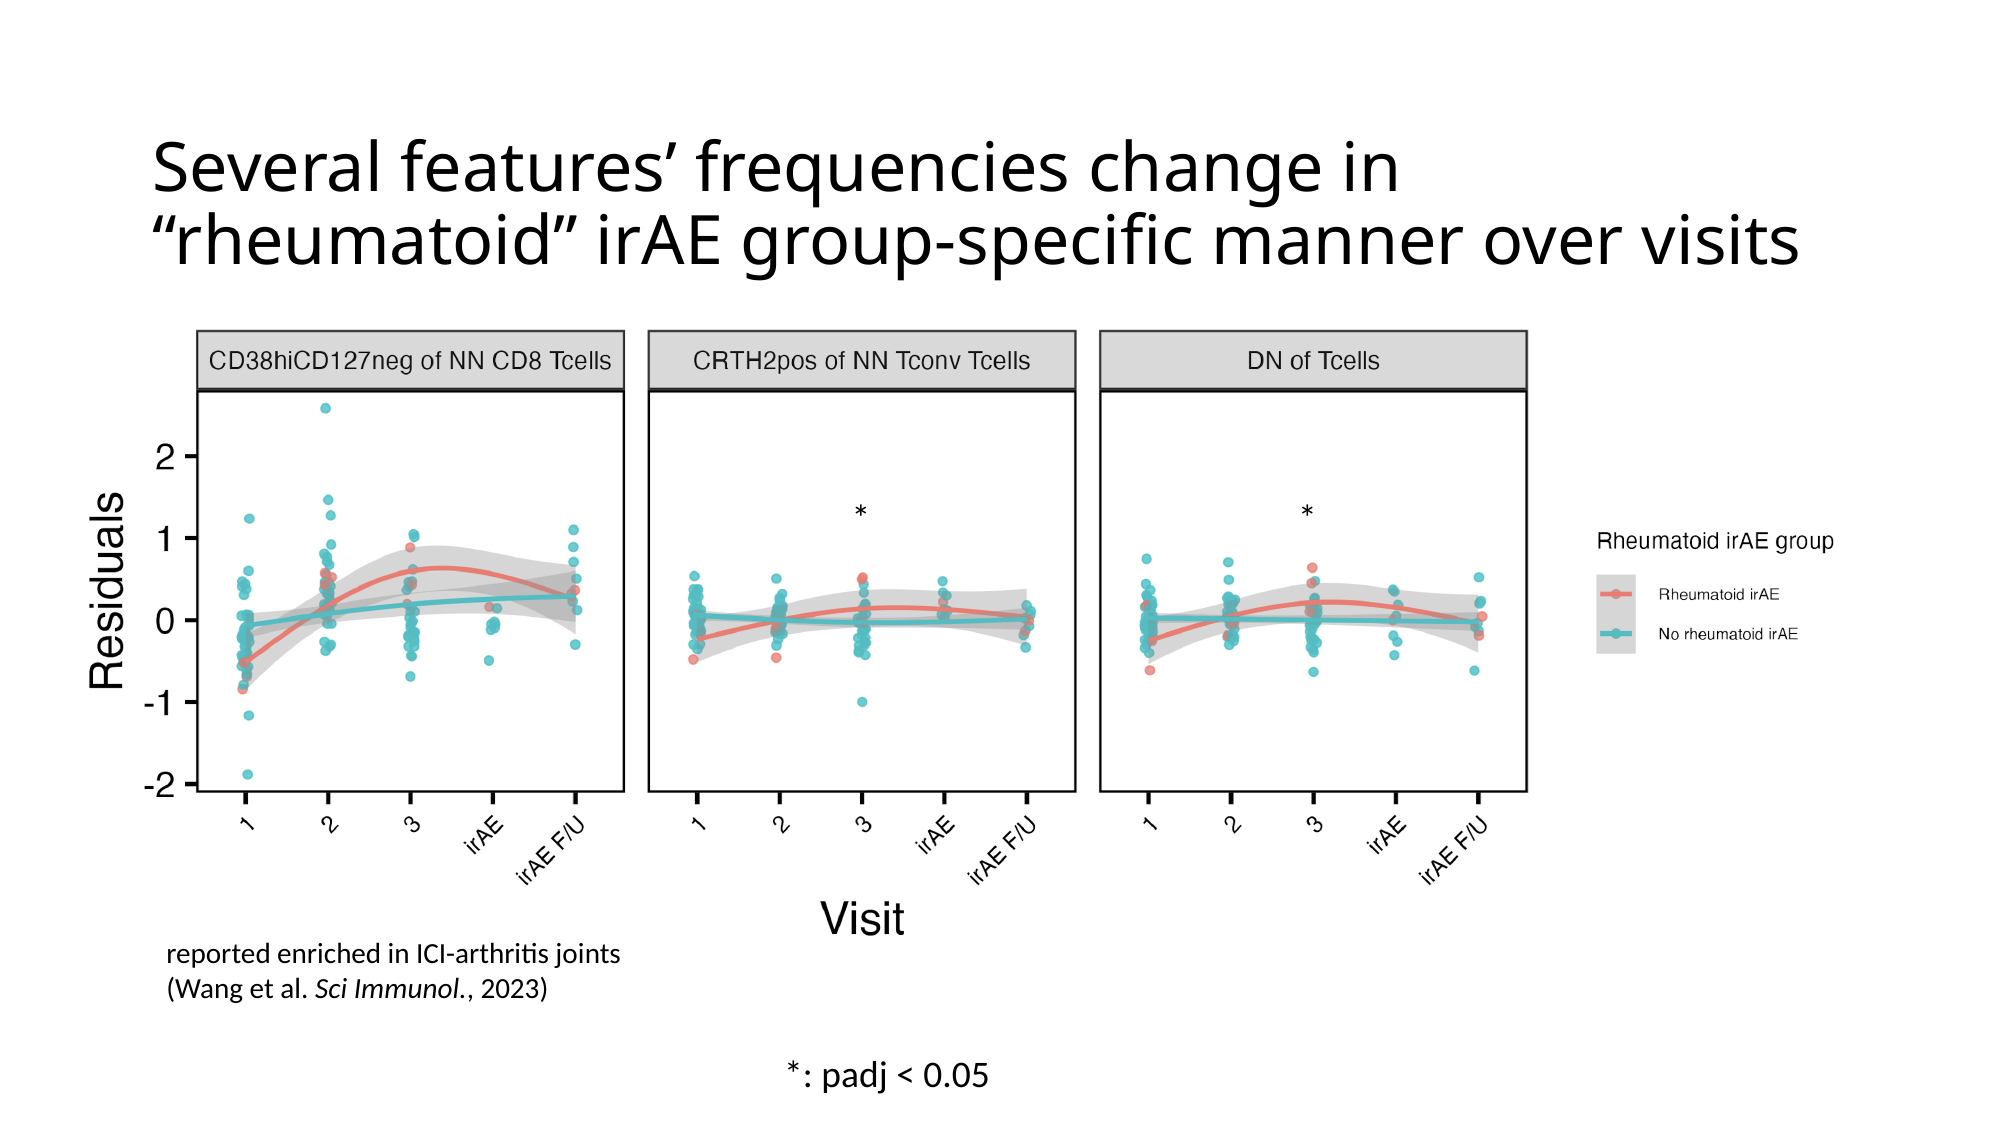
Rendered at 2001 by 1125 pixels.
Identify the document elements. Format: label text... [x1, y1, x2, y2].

text_box *: padj < 0.05 [769, 1042, 1006, 1103]
text_box reported enriched in ICI-arthritis joints (Wang et al. Sci Immunol., 2023) [151, 950, 656, 1012]
picture [73, 314, 1856, 950]
title Several features’ frequencies change in “rheumatoid” irAE group-specific manner over visits [137, 97, 1843, 314]
